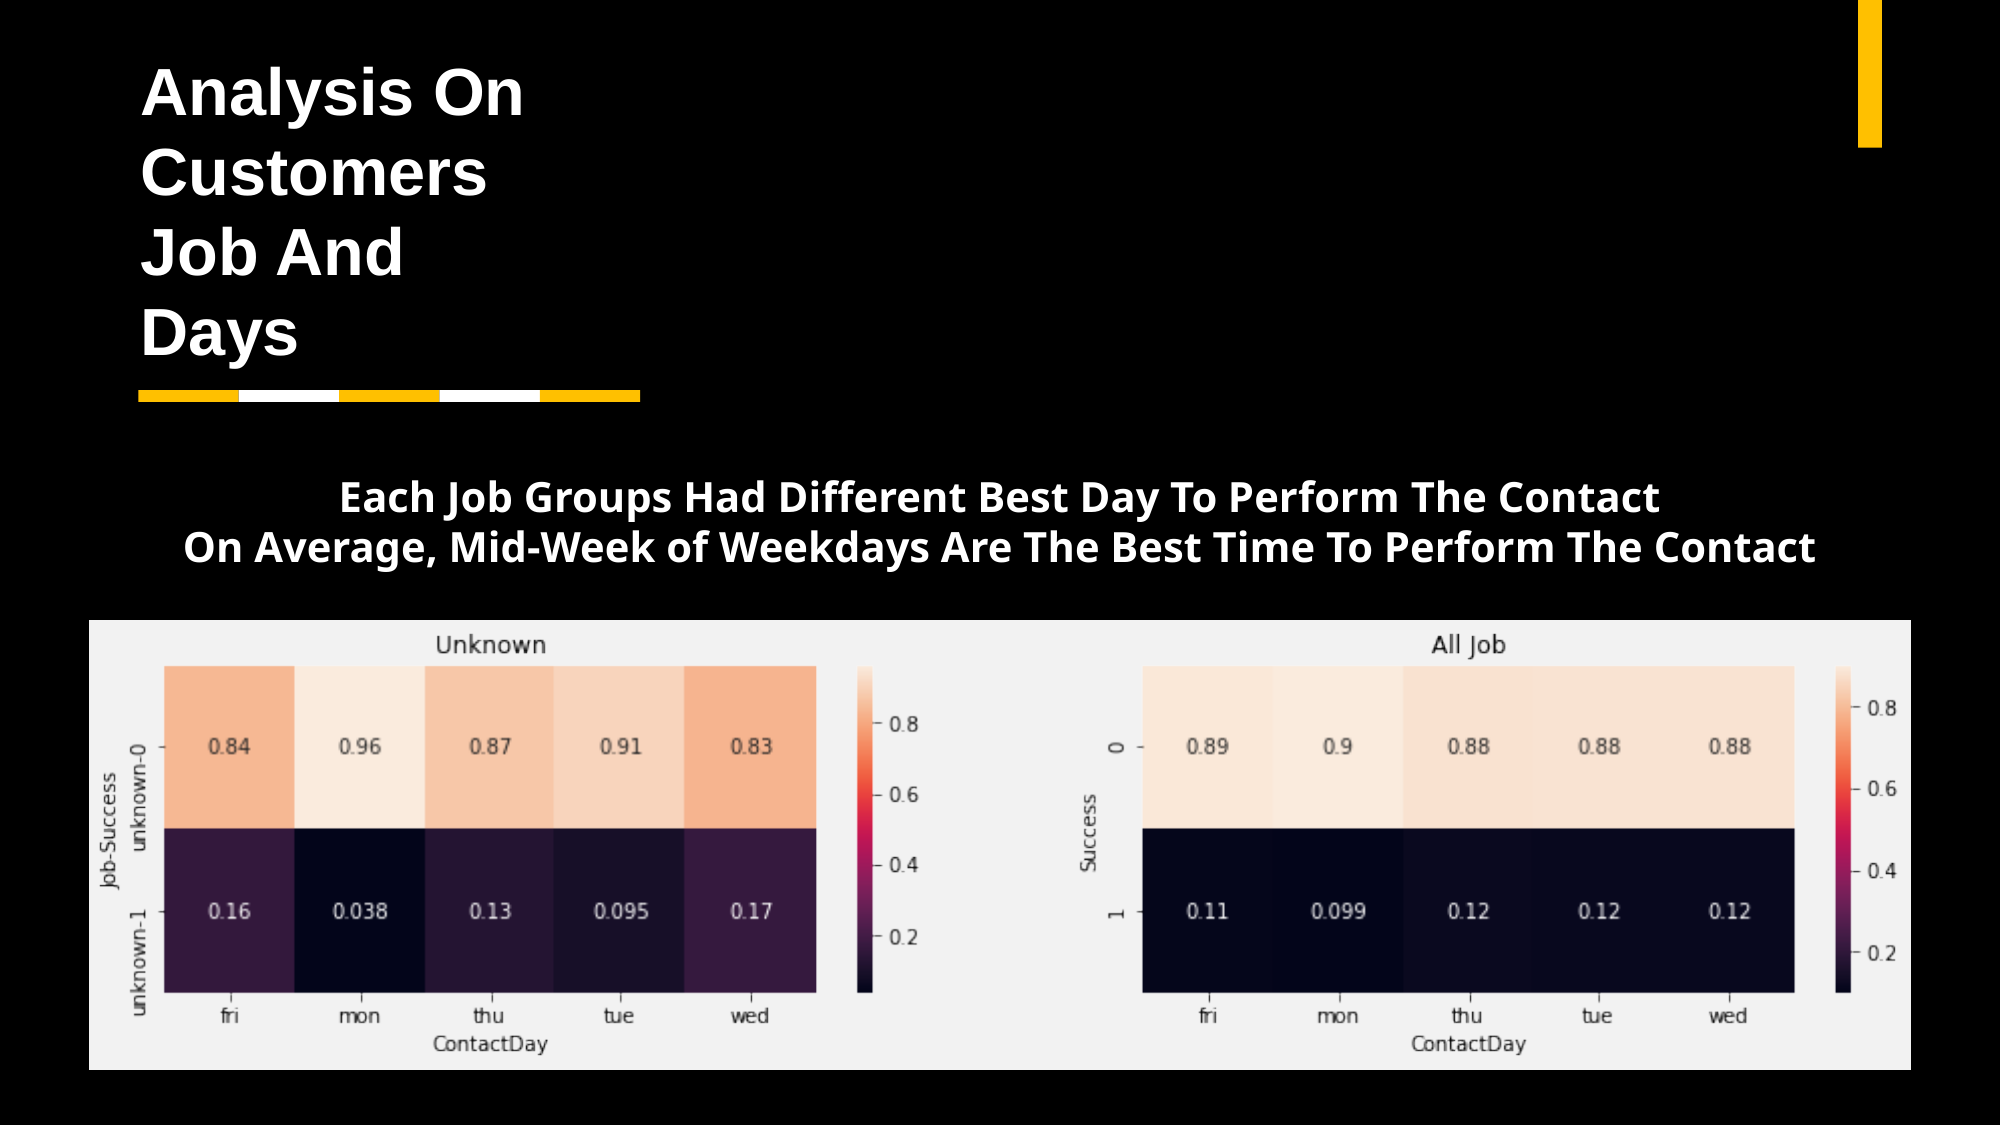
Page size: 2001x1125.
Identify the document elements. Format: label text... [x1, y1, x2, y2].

text_box Each Job Groups Had Different Best Day To Perform The Contact On Average, Mid-Week of Weekdays Are The Best Time To Perform The Contact [17, 462, 1983, 578]
text_box Analysis On Customers Job And Days [126, 41, 589, 377]
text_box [138, 390, 641, 402]
picture [89, 620, 1911, 1070]
